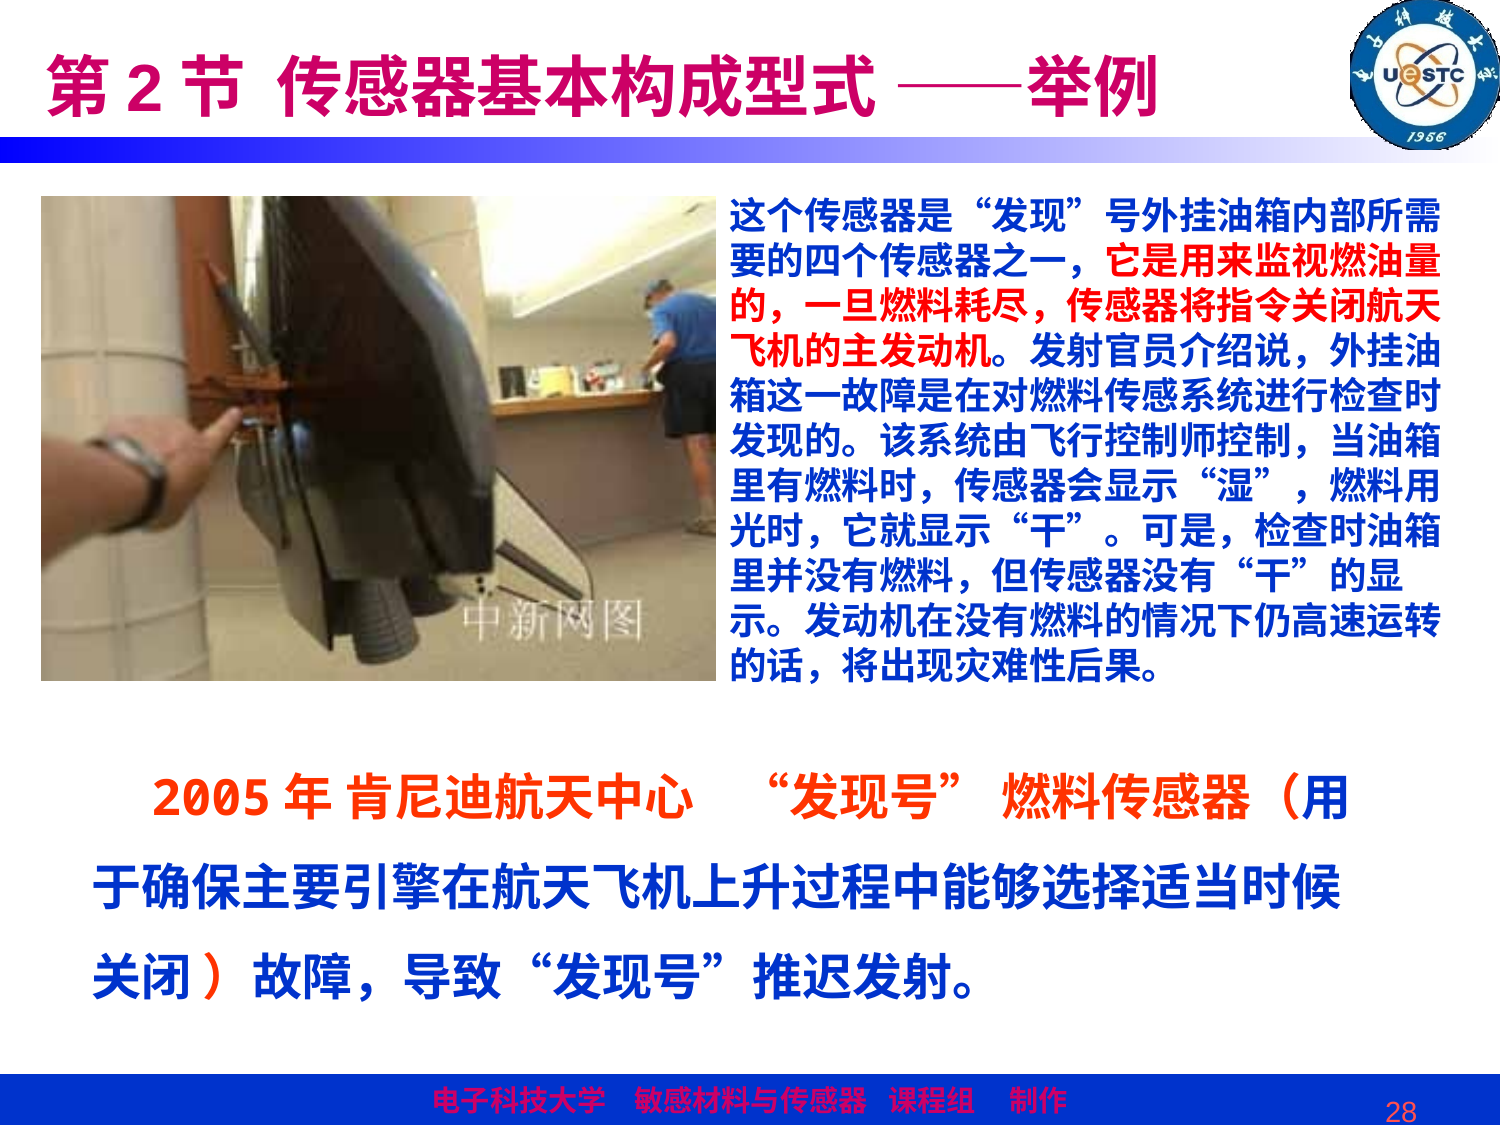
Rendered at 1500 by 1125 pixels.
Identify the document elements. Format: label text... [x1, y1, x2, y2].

slide_number 28 [1056, 1085, 1433, 1125]
picture [1350, 0, 1500, 150]
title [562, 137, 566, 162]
text_box 第2节 传感器基本构成型式 ——举例 [29, 43, 1246, 126]
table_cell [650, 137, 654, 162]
table_cell [738, 137, 743, 162]
text_box 这个传感器是“发现”号外挂油箱内部所需要的四个传感器之一，它是用来监视燃油量的，一旦燃料耗尽，传感器将指令关闭航天飞机的主发动机。发射官员介绍说，外挂油箱这一故障是在对燃料传感系统进行检查时发现的。该系统由飞行控制师控制，当油箱里有燃料时，传感器会显示“湿”，燃料用光时，它就显示“干”。可是，检查时油箱里并没有燃料，但传感器没有“干”的显示。发动机在没有燃料的情况下仍高速运转的话，将出现灾难性后果。 [714, 184, 1465, 695]
picture [40, 196, 716, 681]
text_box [914, 137, 919, 162]
text_box 石墨烯 [826, 137, 831, 162]
text_box 2005年 肯尼迪航天中心 “发现号” 燃料传感器（用于确保主要引擎在航天飞机上升过程中能够选择适当时候关闭 ）故障，导致“发现号”推迟发射。 [76, 727, 1376, 917]
